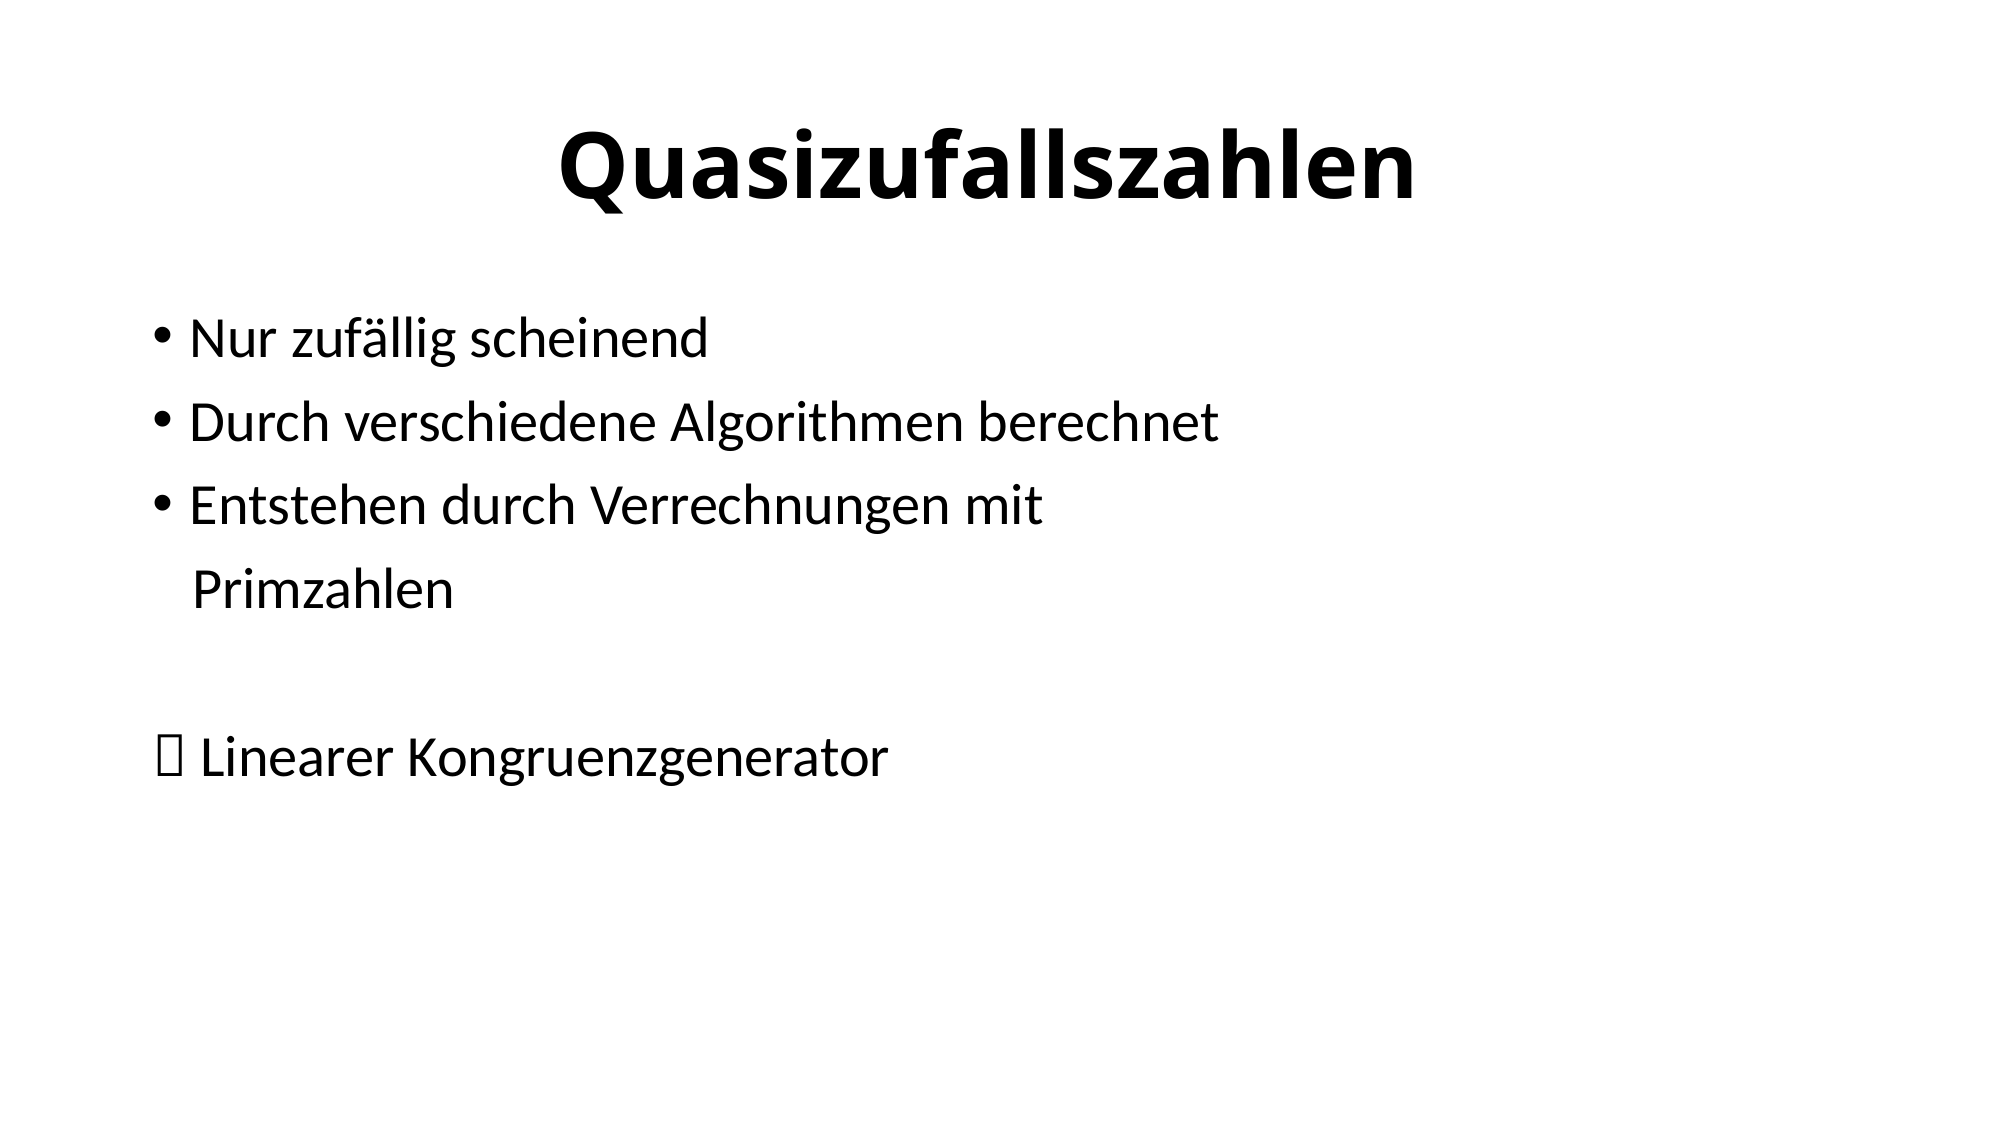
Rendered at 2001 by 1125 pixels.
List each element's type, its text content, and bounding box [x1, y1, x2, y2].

list Nur zufällig scheinend Durch verschiedene Algorithmen berechnet Entstehen durch Verrechnungen mit Primzahlen  Linearer Kongruenzgenerator [137, 299, 1863, 1014]
title Quasizufallszahlen [137, 59, 1863, 278]
